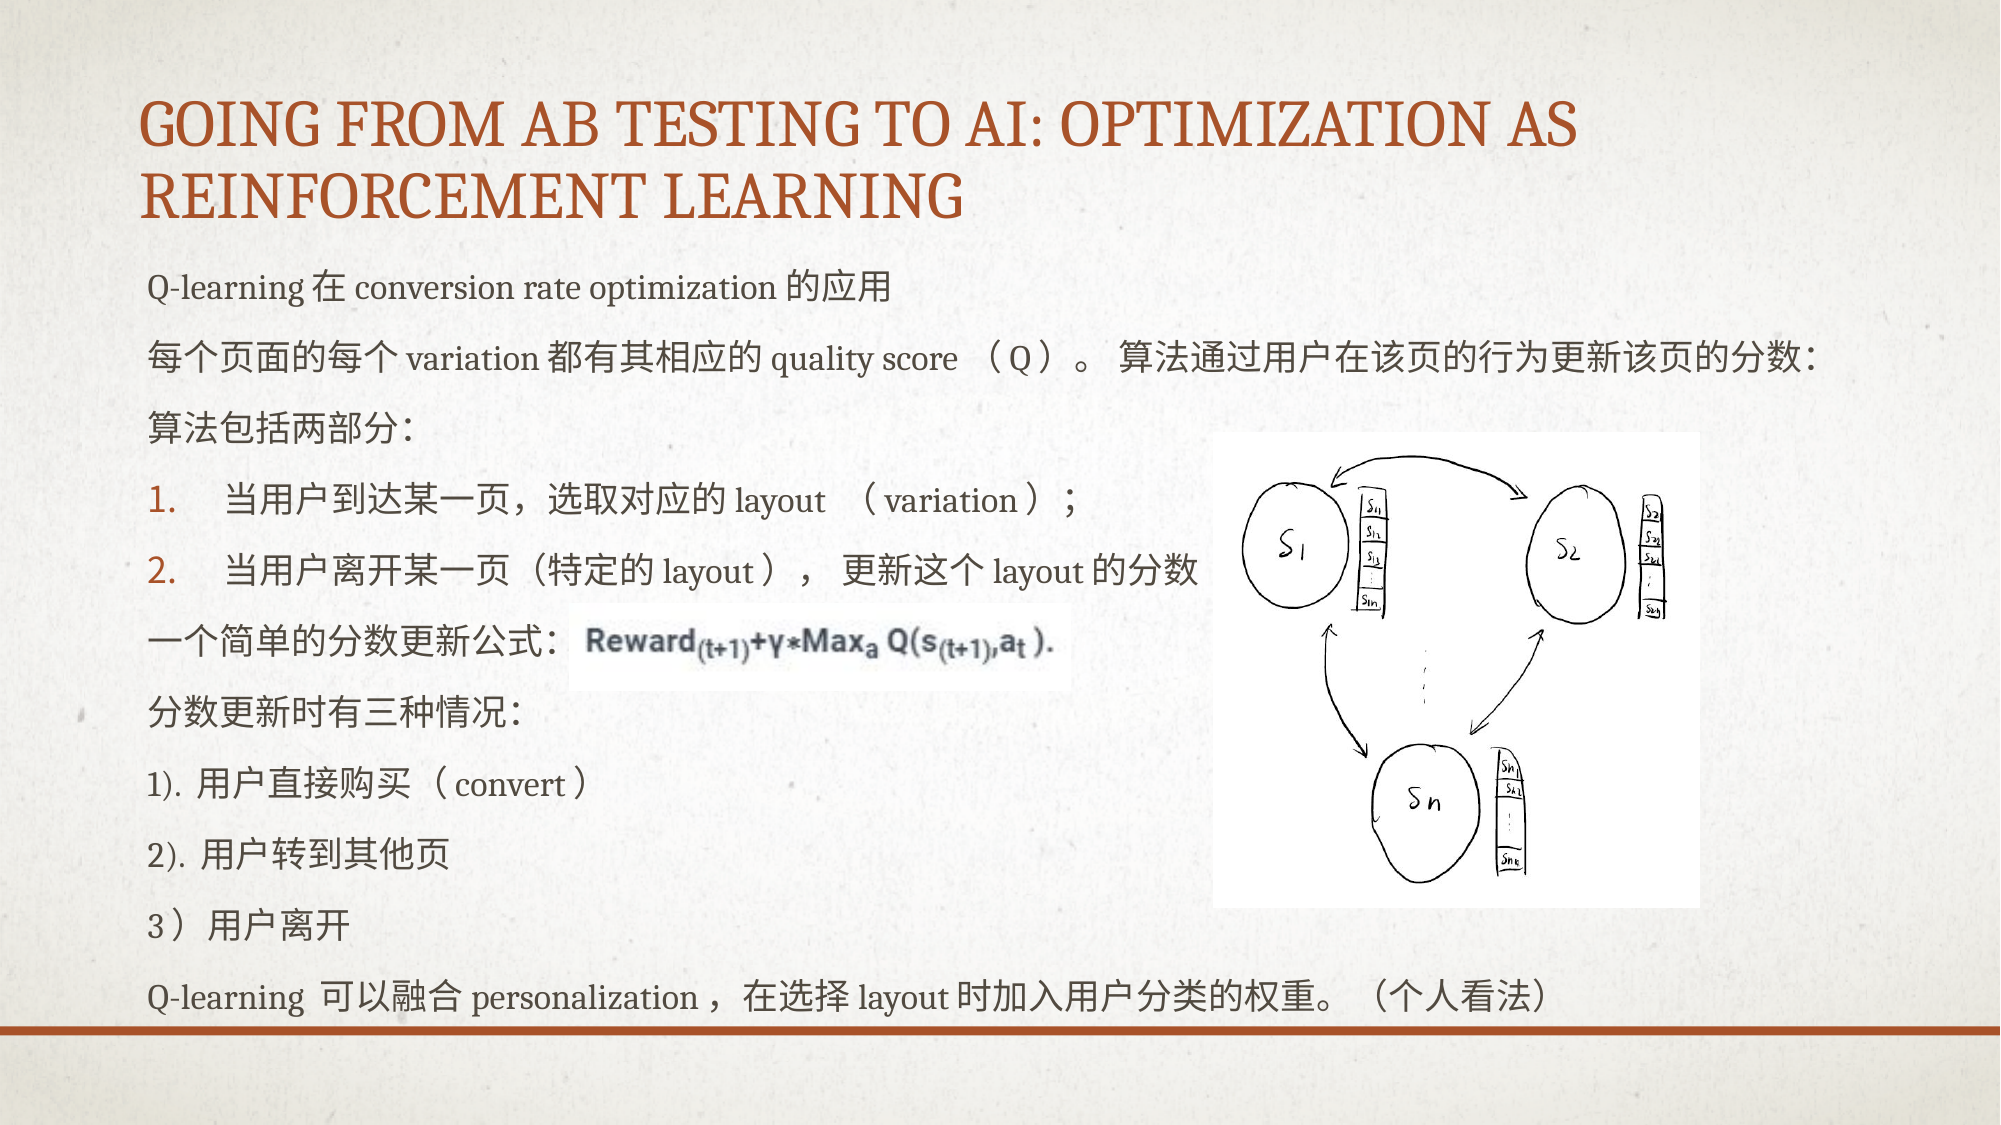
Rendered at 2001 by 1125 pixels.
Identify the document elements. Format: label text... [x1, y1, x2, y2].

picture [0, 0, 2001, 1125]
picture [1213, 432, 1700, 908]
picture [569, 603, 1071, 691]
title Going from AB Testing to AI: Optimization as Reinforcement Learning [124, 52, 1700, 241]
list Q-learning在conversion rate optimization的应用 每个页面的每个variation都有其相应的quality score（Q）。 算法通过用户在该页的行为更新该页的分数： 算法包括两部分： 当用户到达某一页，选取对应的layout （variation）； 当用户离开某一页（特定的layout）， 更新这个layout的分数 一个简单的分数更新公式： 分数更新时有三种情况： 1). 用户直接购买（convert） 2). 用户转到其他页 3）用户离开 Q-learning 可以融合personalization，在选择layout时加入用户分类的权重。（个人看法） [125, 261, 1875, 1033]
